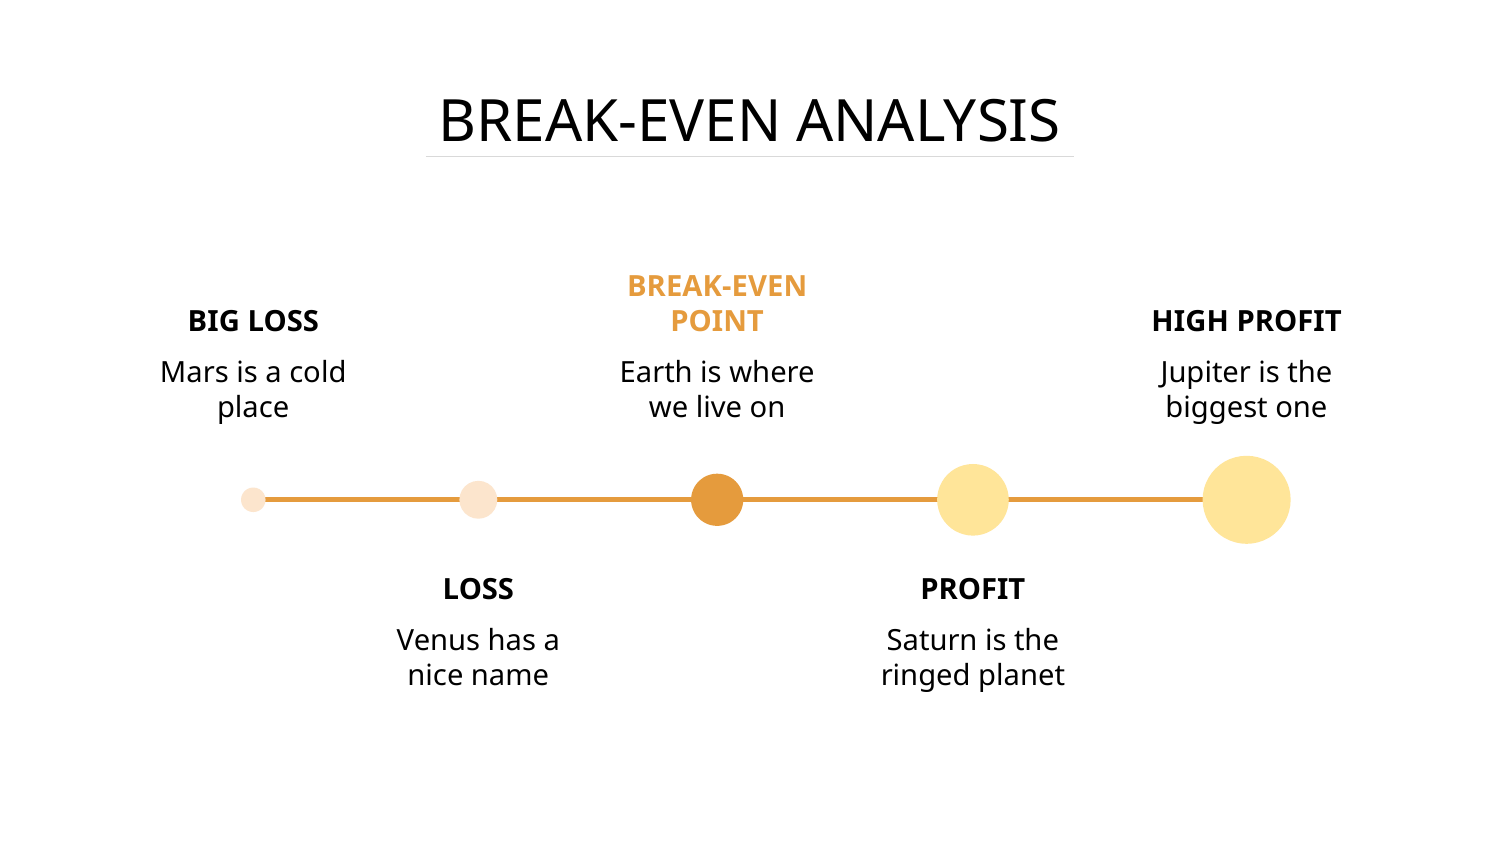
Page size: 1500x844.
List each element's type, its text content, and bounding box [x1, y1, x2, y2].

title BREAK-EVEN ANALYSIS [88, 74, 1412, 168]
title HIGH PROFIT [1122, 275, 1371, 353]
title BREAK-EVEN POINT [593, 275, 842, 353]
text_box [692, 509, 742, 526]
title BIG LOSS [129, 275, 378, 353]
text_box [937, 463, 1009, 499]
subtitle Mars is a cold place [129, 353, 378, 466]
text_box [241, 487, 266, 513]
text_box [1202, 466, 1291, 544]
subtitle Venus has a nice name [354, 621, 603, 734]
text_box [938, 509, 1008, 536]
text_box [459, 480, 498, 499]
subtitle Jupiter is the biggest one [1122, 353, 1371, 466]
text_box [691, 473, 744, 499]
subtitle Saturn is the ringed planet [849, 621, 1097, 734]
text_box [461, 509, 495, 519]
subtitle Earth is where we live on [593, 353, 842, 466]
title PROFIT [849, 543, 1097, 621]
title LOSS [354, 543, 603, 621]
